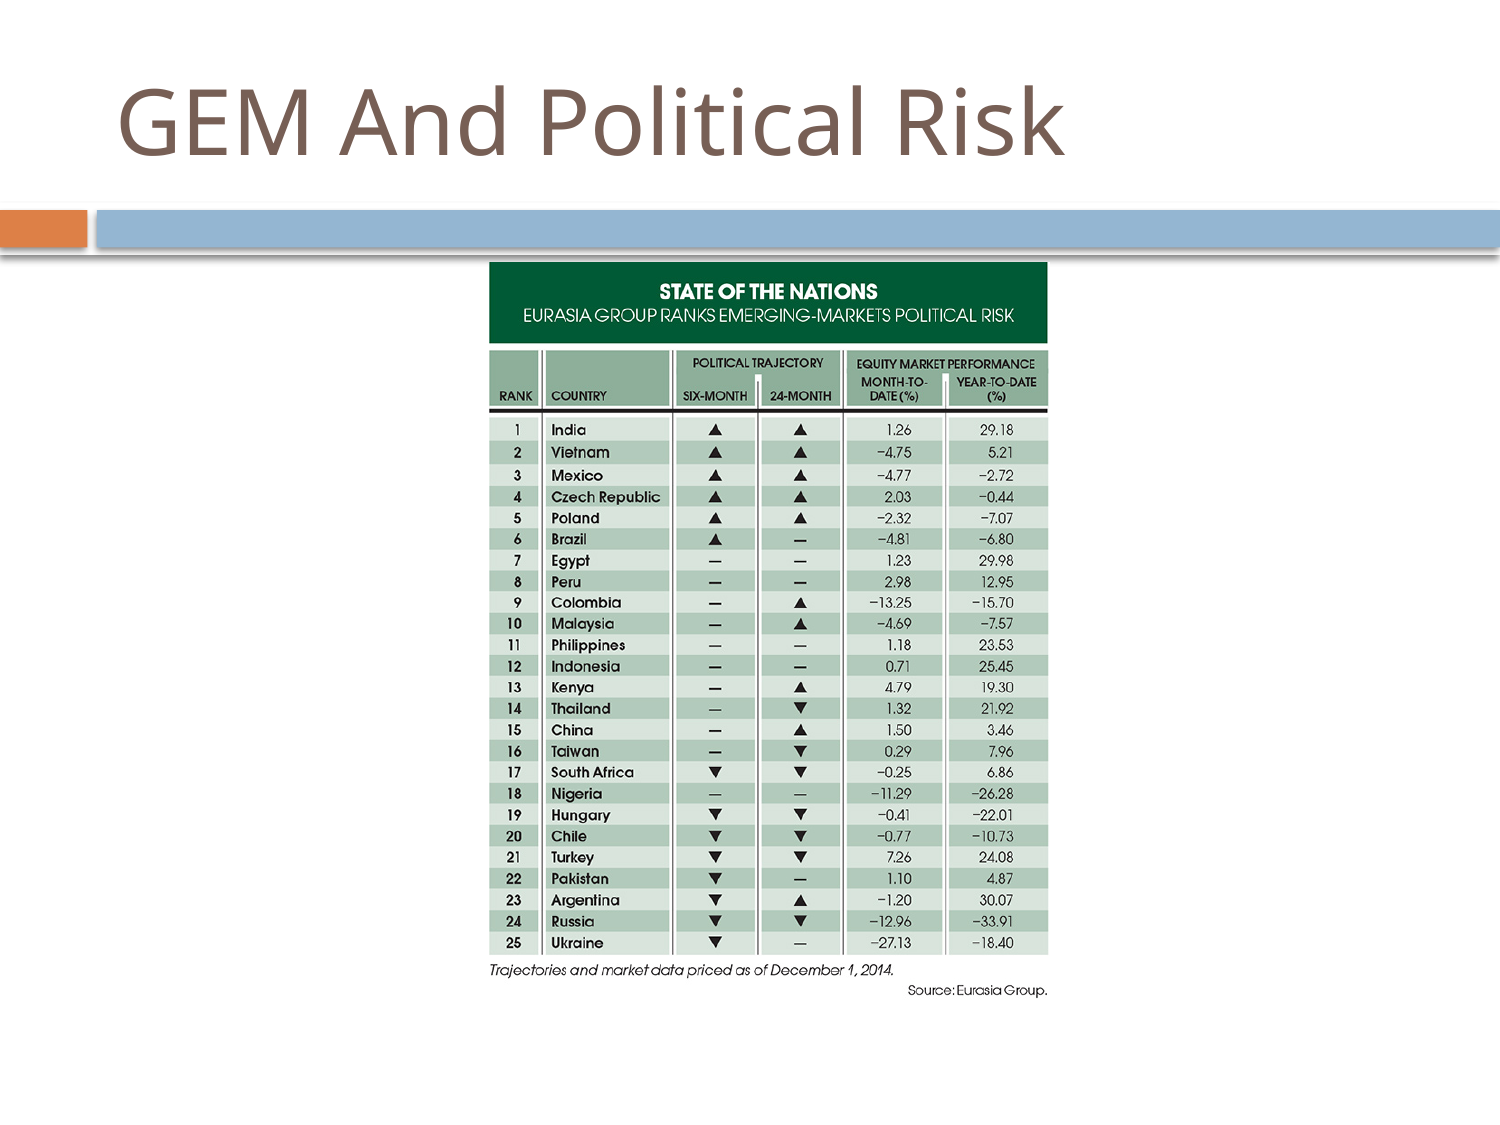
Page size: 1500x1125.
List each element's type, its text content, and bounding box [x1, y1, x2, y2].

title GEM And Political Risk [100, 37, 1438, 200]
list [100, 262, 1439, 1001]
